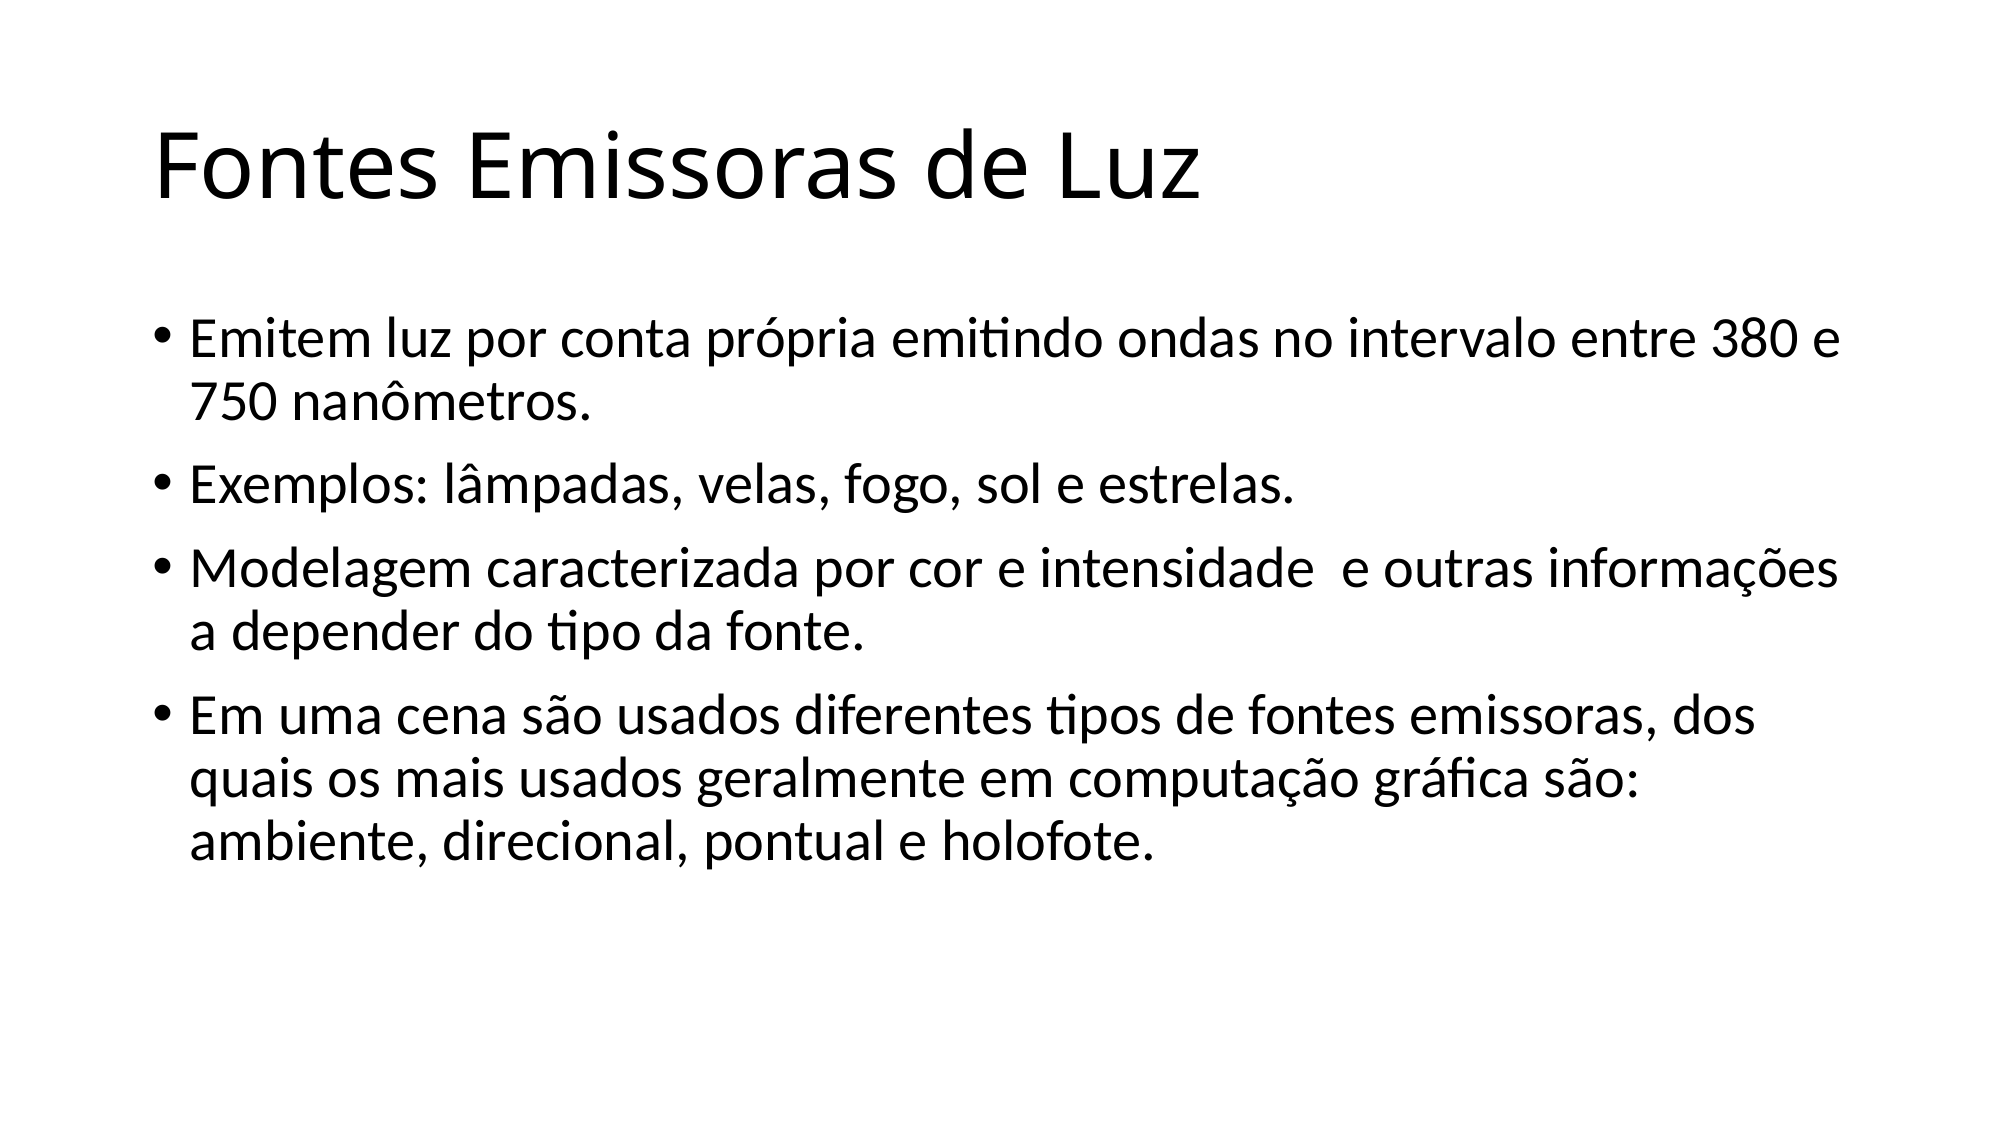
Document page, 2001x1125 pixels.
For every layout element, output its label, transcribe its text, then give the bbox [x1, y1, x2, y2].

title Fontes Emissoras de Luz [137, 59, 1863, 278]
list Emitem luz por conta própria emitindo ondas no intervalo entre 380 e 750 nanômetros. Exemplos: lâmpadas, velas, fogo, sol e estrelas. Modelagem caracterizada por cor e intensidade e outras informações a depender do tipo da fonte. Em uma cena são usados diferentes tipos de fontes emissoras, dos quais os mais usados geralmente em computação gráfica são: ambiente, direcional, pontual e holofote. [137, 299, 1863, 1014]
